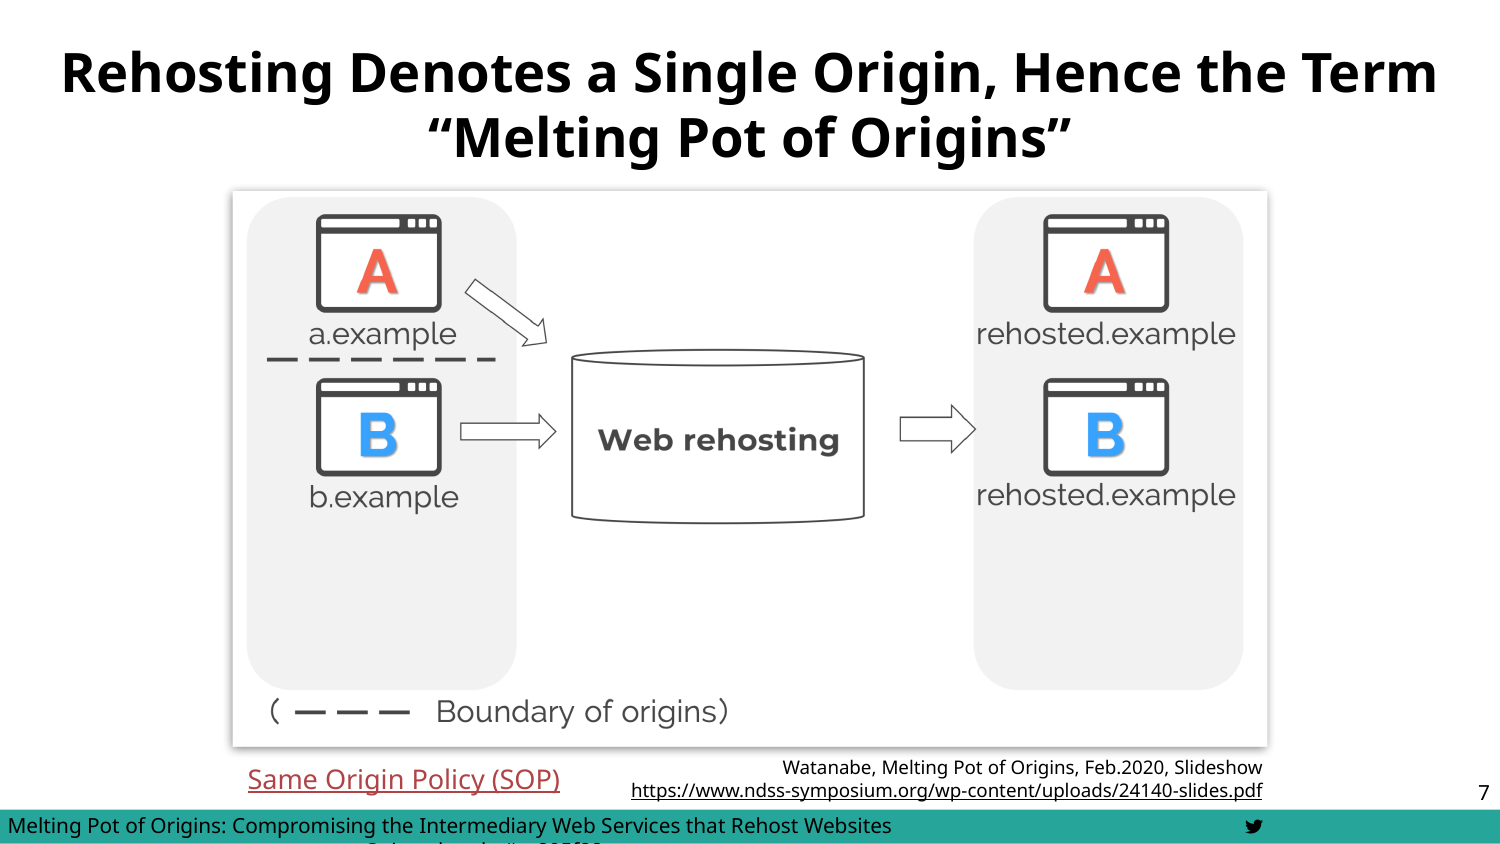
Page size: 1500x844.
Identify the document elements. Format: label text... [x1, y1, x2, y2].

slide_number ‹#› [1414, 761, 1500, 826]
picture [232, 190, 1268, 748]
picture [1245, 819, 1263, 835]
text_box Same Origin Policy (SOP) [232, 755, 517, 814]
title Rehosting Denotes a Single Origin, Hence the Term “Melting Pot of Origins” [0, 23, 1500, 185]
text_box Watanabe, Melting Pot of Origins, Feb.2020, Slideshow https://www.ndss-symposium.org/wp-content/uploads/24140-slides.pdf [517, 740, 1277, 819]
